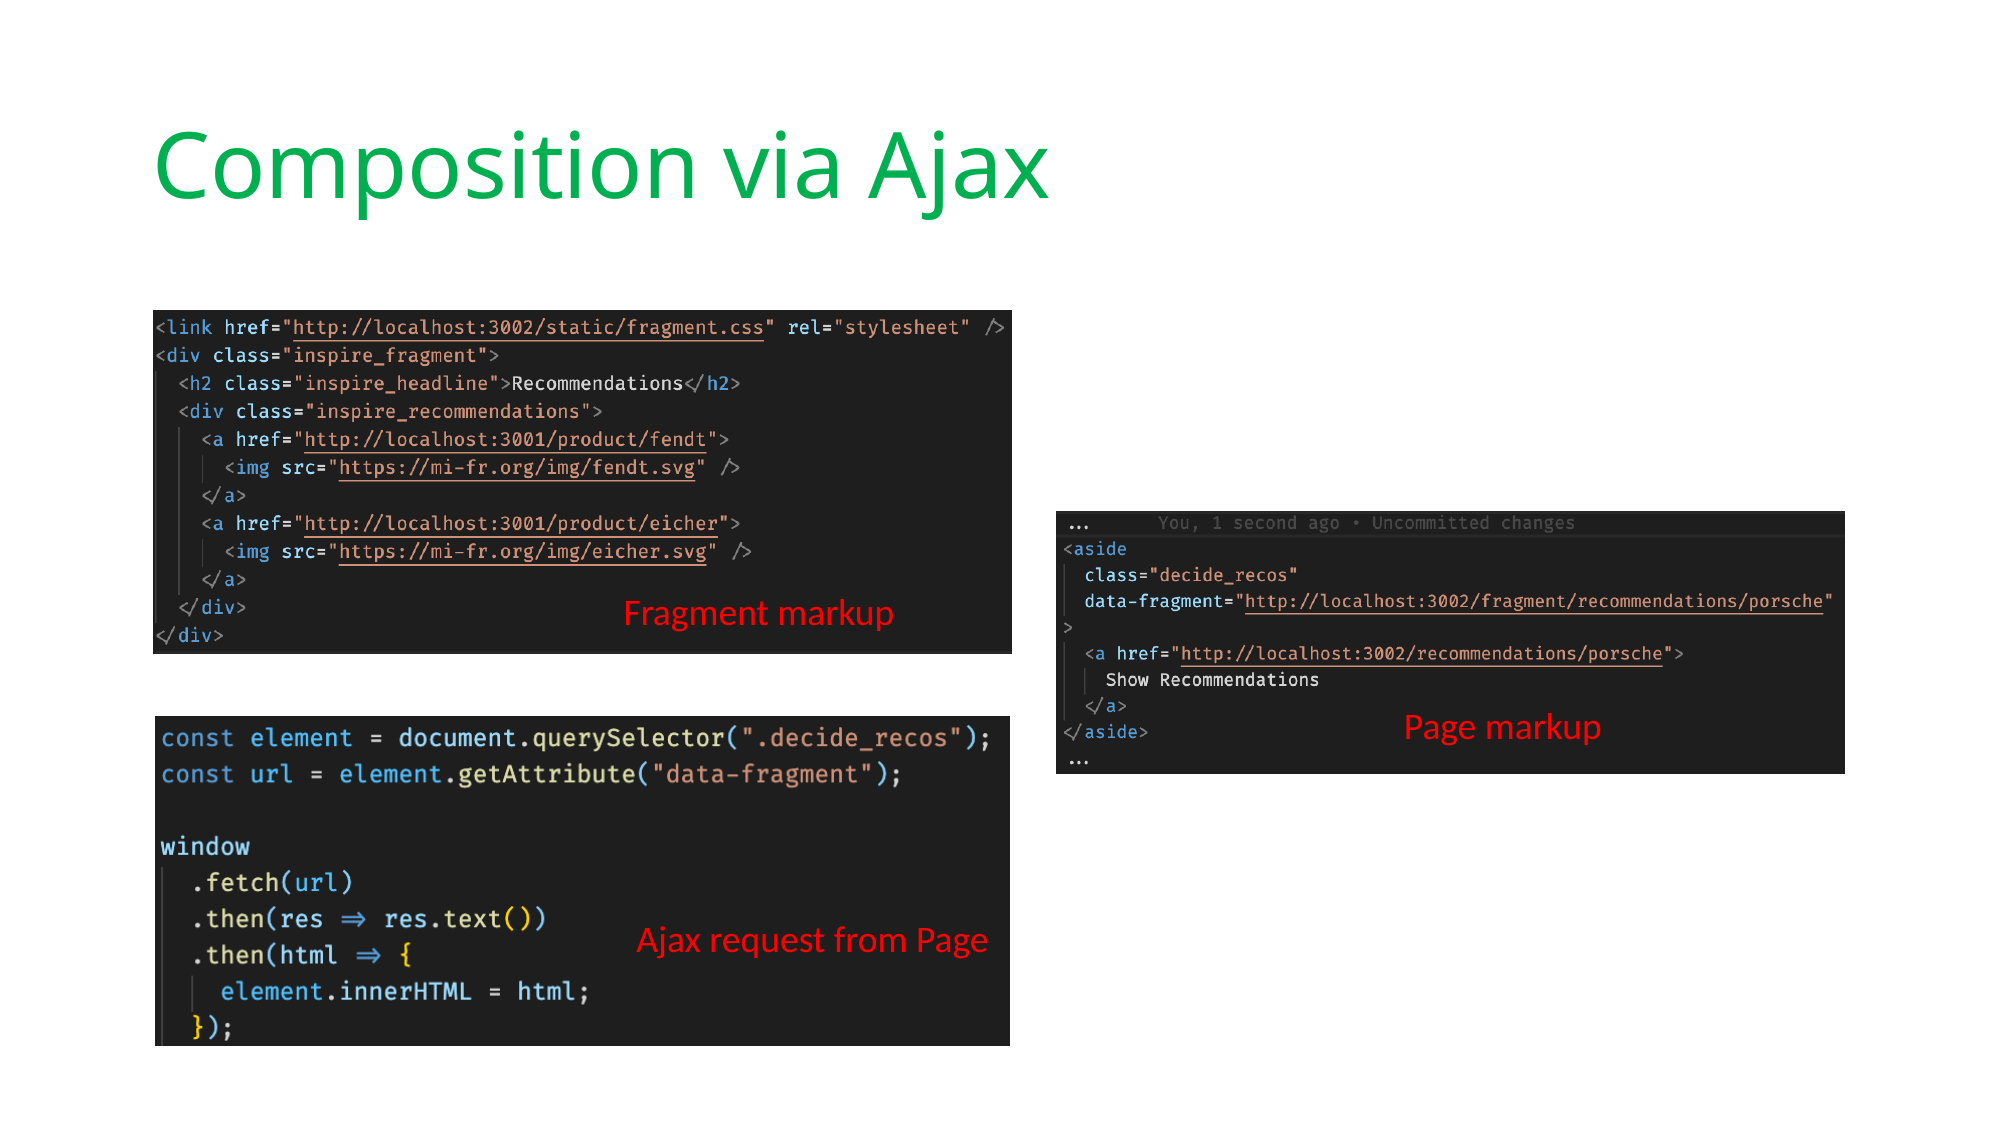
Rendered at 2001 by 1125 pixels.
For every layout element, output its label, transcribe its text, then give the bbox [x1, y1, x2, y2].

picture [155, 716, 1010, 1046]
title Composition via Ajax [137, 59, 1863, 278]
picture [153, 310, 1012, 654]
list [1056, 511, 1845, 775]
